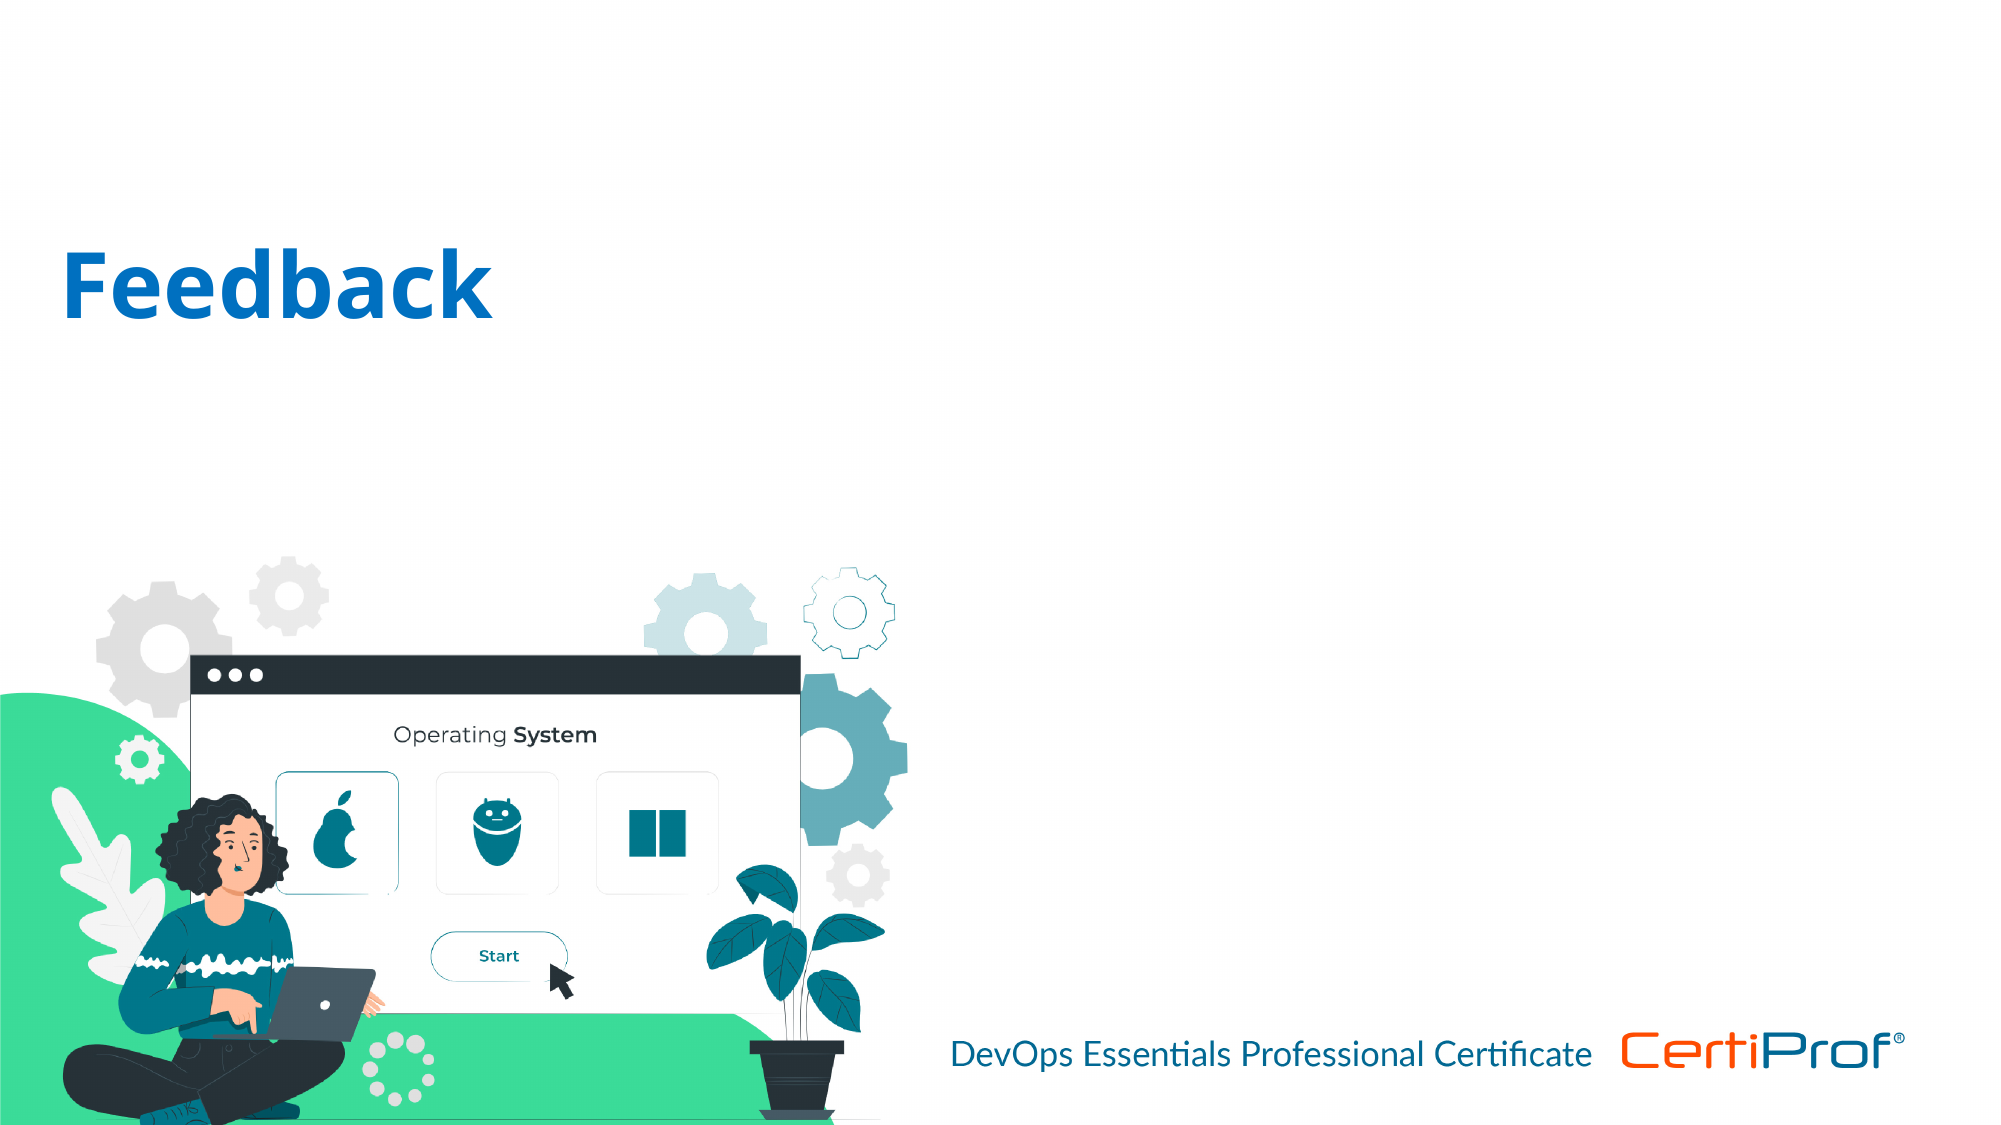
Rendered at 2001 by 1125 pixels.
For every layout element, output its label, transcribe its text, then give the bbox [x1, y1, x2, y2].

title Feedback [44, 179, 1732, 398]
picture [0, 0, 2001, 1125]
